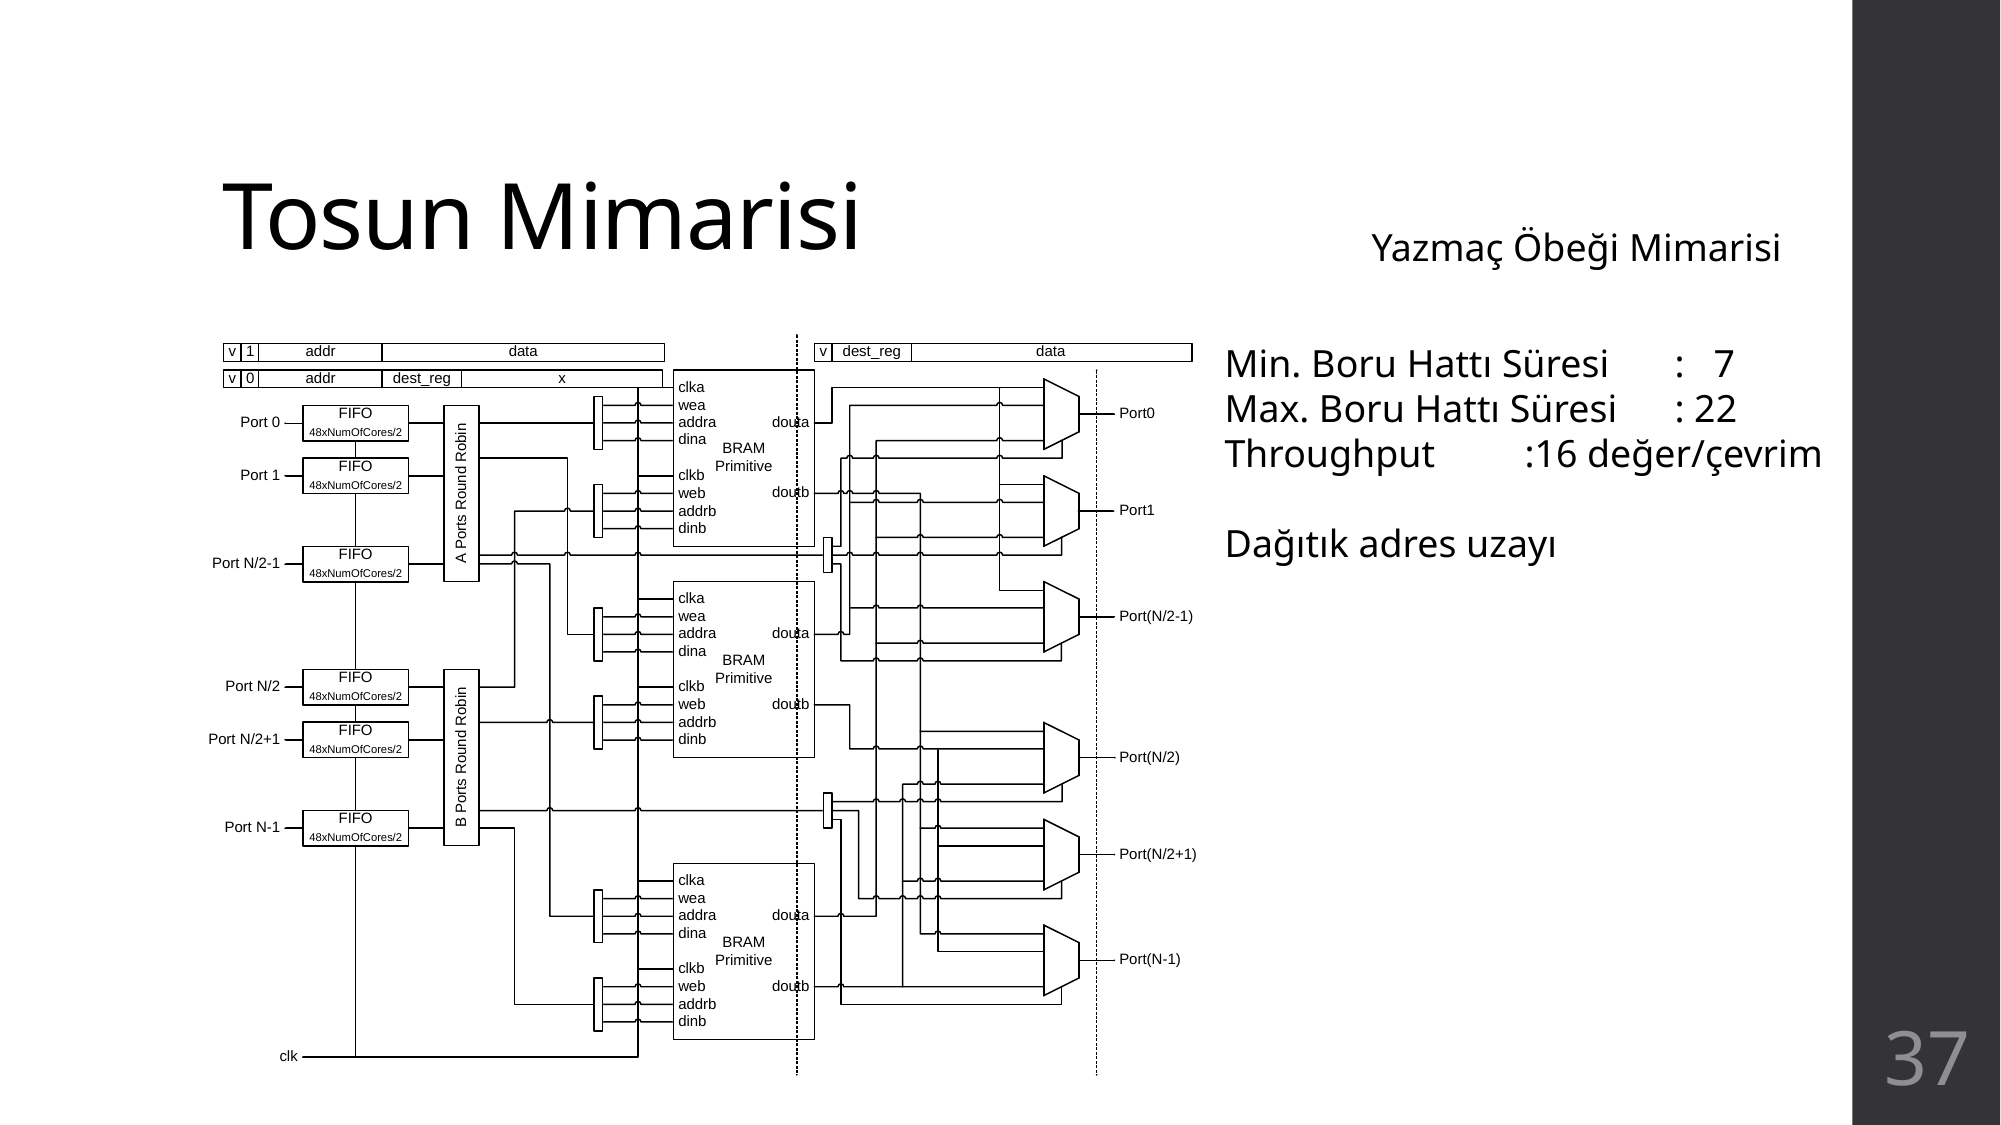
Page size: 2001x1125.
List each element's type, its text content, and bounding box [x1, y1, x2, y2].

picture [206, 332, 1199, 1078]
title Tosun Mimarisi [206, 60, 1797, 278]
text_box Yazmaç Öbeği Mimarisi [845, 216, 1797, 277]
slide_number 37 [1852, 1012, 2000, 1110]
text_box Min. Boru Hattı Süresi : 7 Max. Boru Hattı Süresi : 22 Throughput :16 değer/çevrim Dağıtık adres uzayı [1209, 332, 1838, 573]
